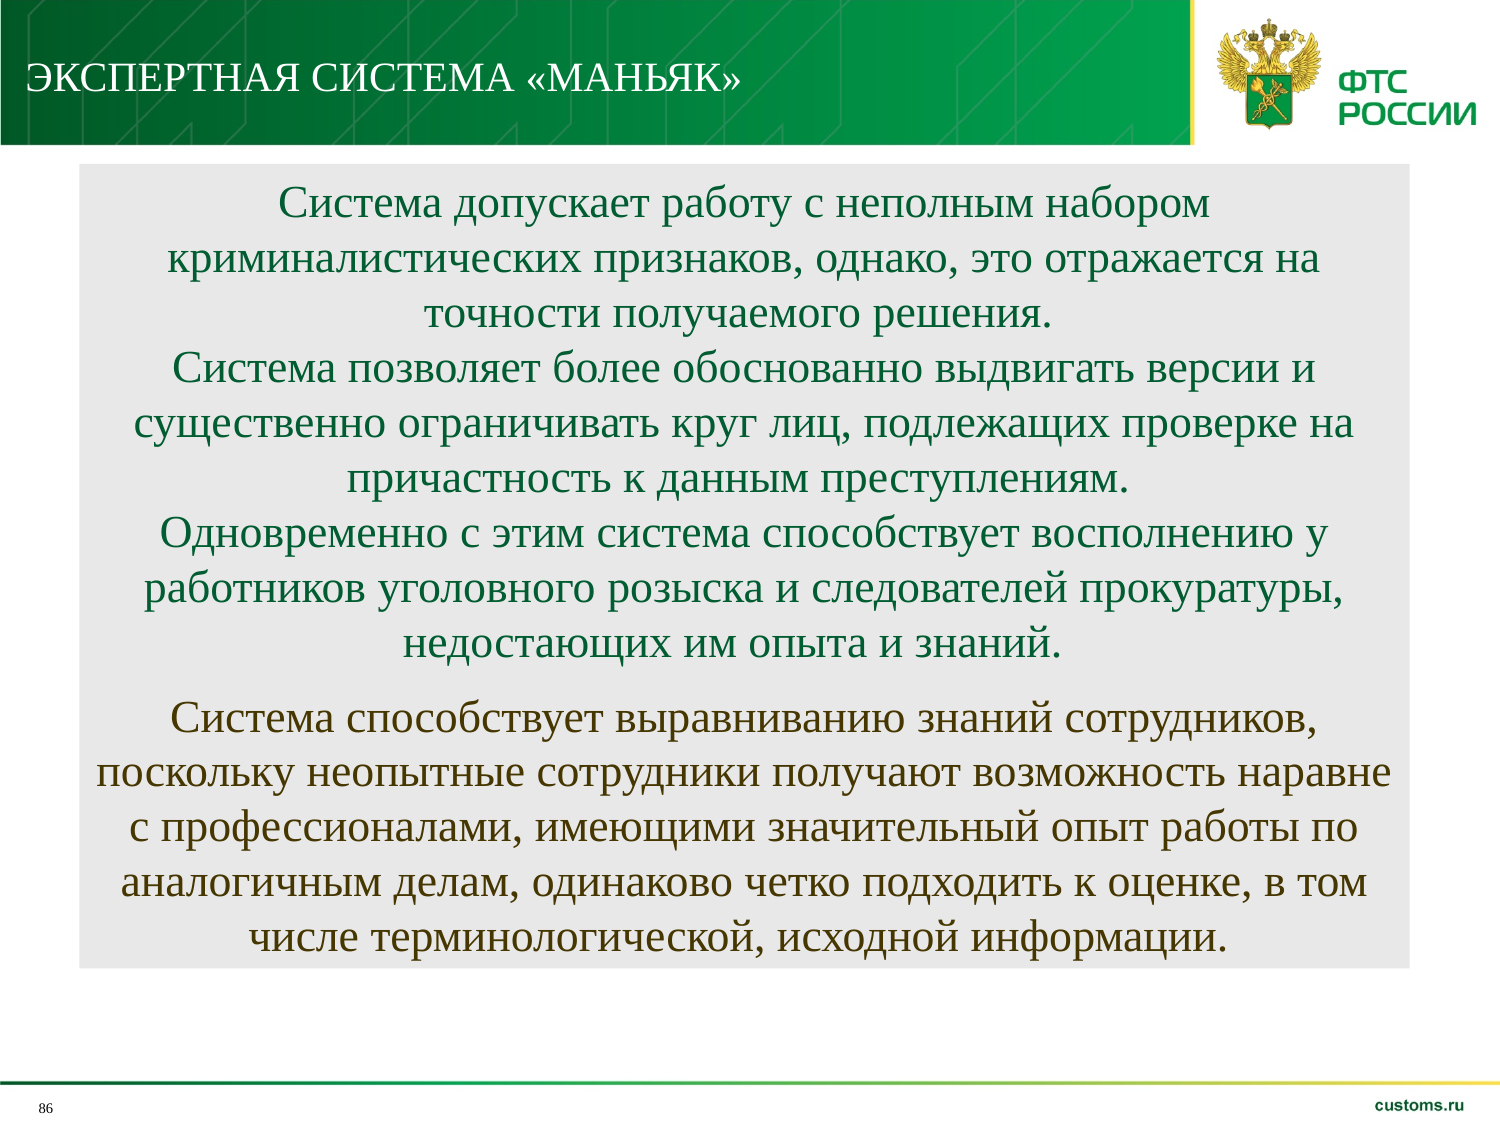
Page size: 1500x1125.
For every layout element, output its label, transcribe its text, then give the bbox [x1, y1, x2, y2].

text_box Система допускает работу с неполным набором криминалистических признаков, однако, это отражается на точности получаемого решения. Система позволяет более обоснованно выдвигать версии и существенно ограничивать круг лиц, подлежащих проверке на причастность к данным преступлениям. Одновременно с этим система способствует восполнению у работников уголовного розыска и следователей прокуратуры, недостающих им опыта и знаний. Система способствует выравниванию знаний сотрудников, поскольку неопытные сотрудники получают возможность наравне с профессионалами, имеющими значительный опыт работы по аналогичным делам, одинаково четко подходить к оценке, в том числе терминологической, исходной информации. [79, 163, 1410, 969]
text_box 86 [23, 1092, 128, 1124]
picture [0, 0, 1500, 1125]
text_box ЭКСПЕРТНАЯ СИСТЕМА «МАНЬЯК» [0, 30, 1288, 125]
